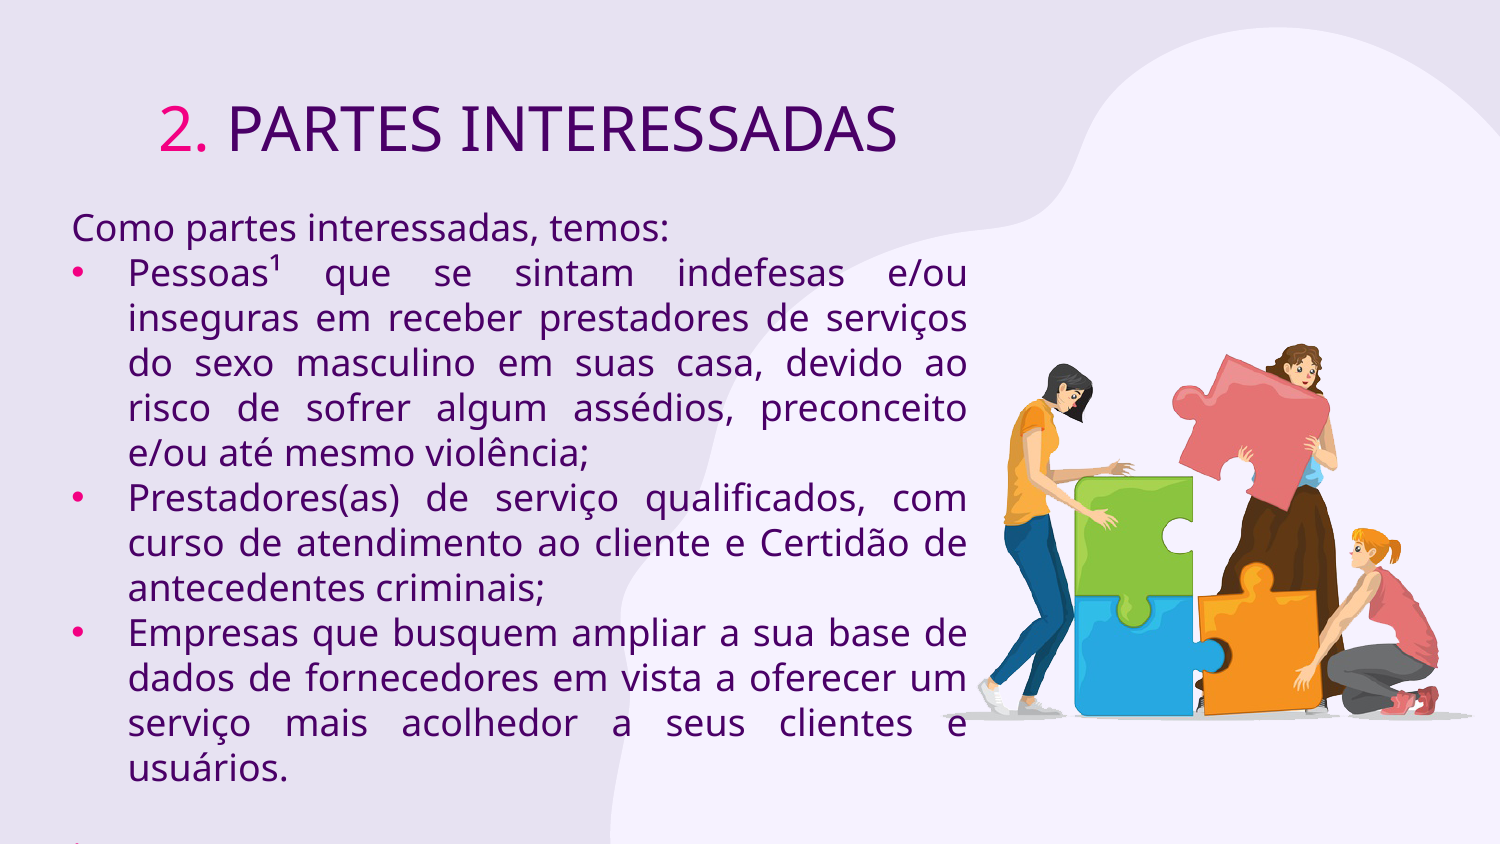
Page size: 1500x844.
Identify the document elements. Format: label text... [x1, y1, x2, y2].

text_box 2. Partes Interessadas [143, 73, 1407, 168]
text_box Como partes interessadas, temos: Pessoas¹ que se sintam indefesas e/ou inseguras em receber prestadores de serviços do sexo masculino em suas casa, devido ao risco de sofrer algum assédios, preconceito e/ou até mesmo violência; Prestadores(as) de serviço qualificados, com curso de atendimento ao cliente e Certidão de antecedentes criminais; Empresas que busquem ampliar a sua base de dados de fornecedores em vista a oferecer um serviço mais acolhedor a seus clientes e usuários. ¹ Pessoas de maneira geral, mas principalmente mulheres e pessoas LGBTQIA+. [56, 188, 984, 750]
picture [920, 334, 1500, 733]
